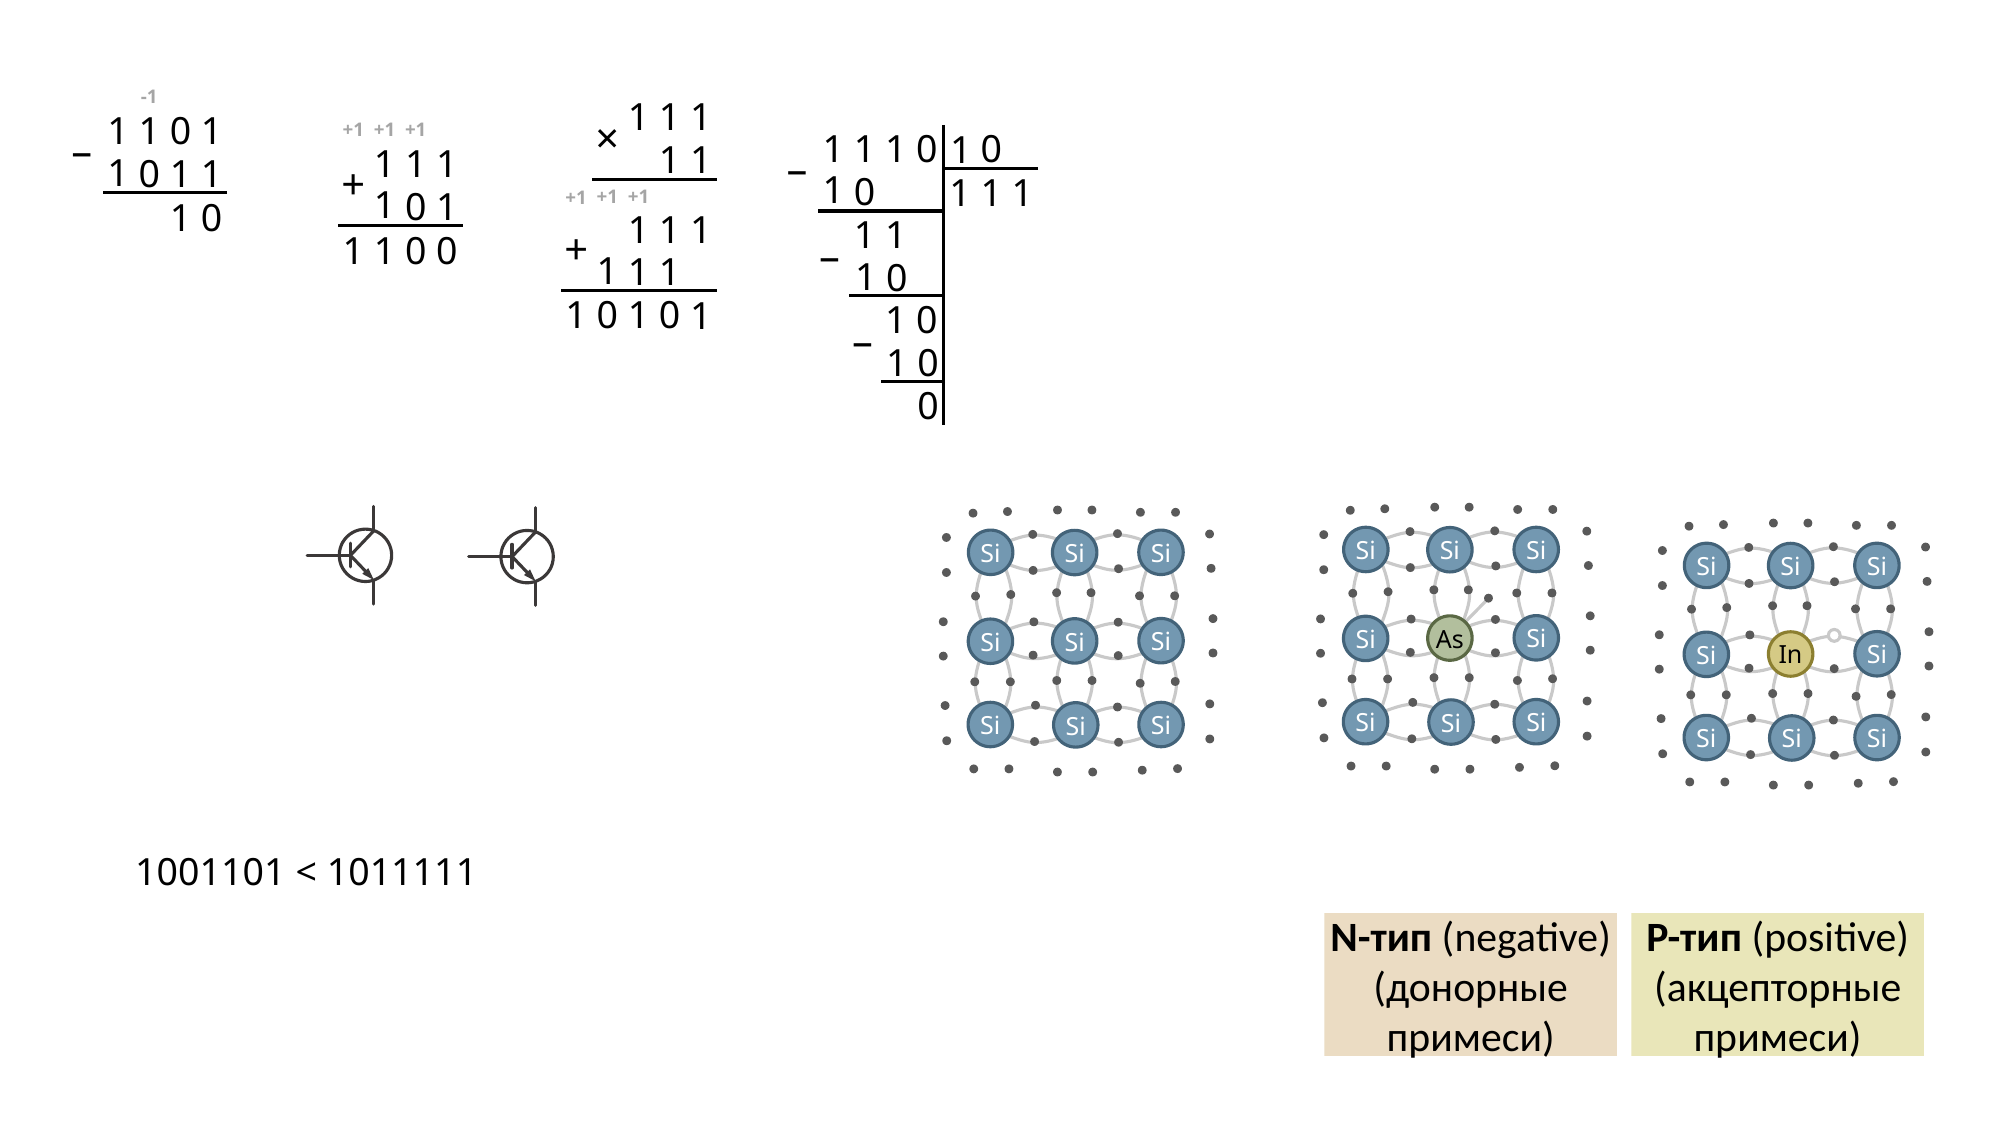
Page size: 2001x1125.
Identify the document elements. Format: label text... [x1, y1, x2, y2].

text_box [1683, 543, 1900, 761]
text_box [338, 532, 350, 554]
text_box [1630, 493, 1957, 813]
text_box [374, 529, 393, 581]
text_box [914, 480, 1241, 800]
text_box P-тип (positive) (акцепторные примеси) [1630, 912, 1925, 1057]
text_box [1343, 527, 1559, 745]
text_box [1316, 502, 1595, 774]
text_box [938, 505, 1218, 777]
text_box N-тип (negative) (донорные примеси) [1323, 912, 1618, 1057]
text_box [560, 93, 717, 335]
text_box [1654, 518, 1934, 790]
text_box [350, 530, 374, 555]
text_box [468, 507, 554, 606]
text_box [71, 79, 228, 237]
text_box [338, 557, 350, 578]
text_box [967, 530, 1184, 748]
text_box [1291, 477, 1618, 798]
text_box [786, 124, 1039, 425]
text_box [350, 555, 374, 580]
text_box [337, 111, 463, 270]
text_box 1001101 < 1011111 [117, 847, 495, 899]
